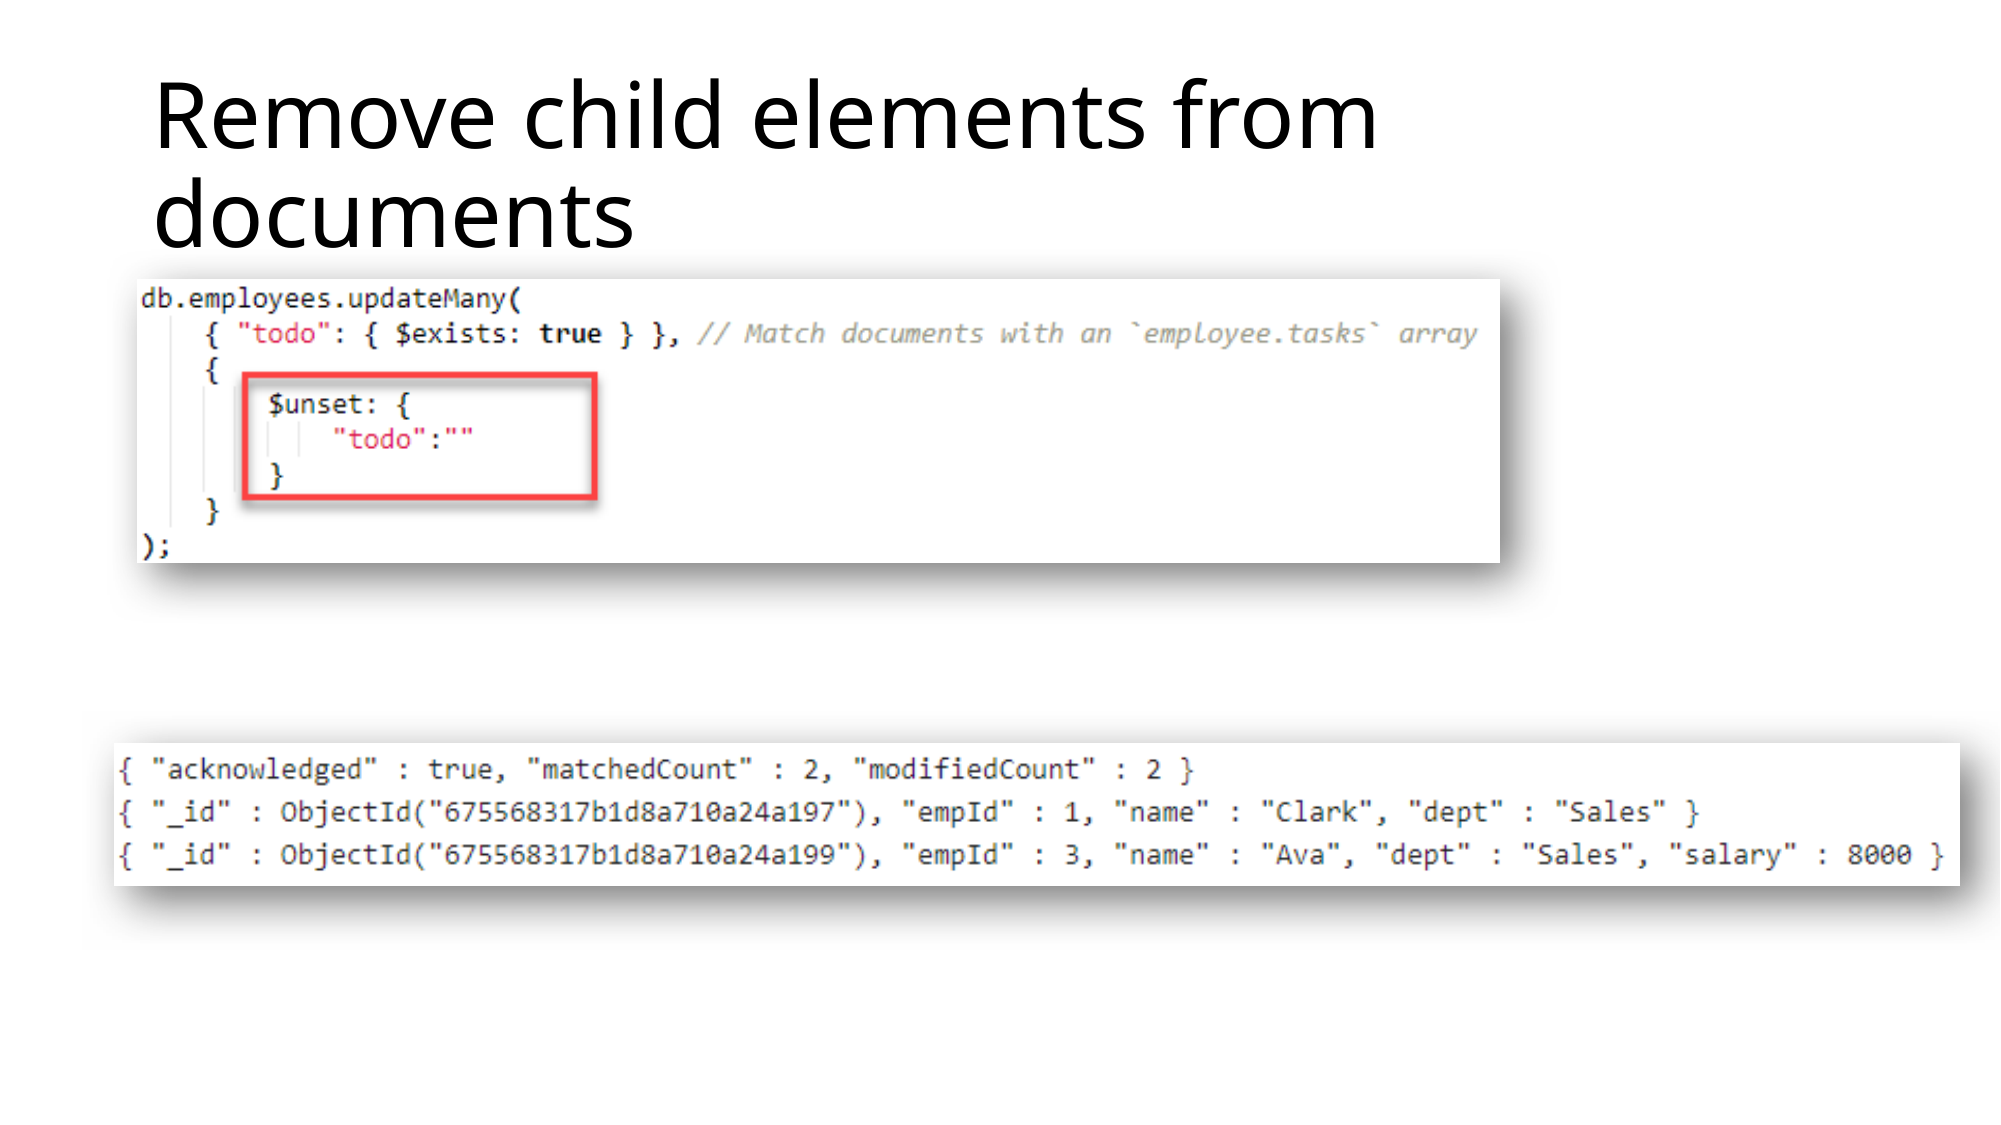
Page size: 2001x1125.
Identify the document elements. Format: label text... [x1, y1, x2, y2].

picture [136, 278, 1500, 563]
title Remove child elements from documents [137, 59, 1863, 278]
picture [114, 742, 1960, 886]
